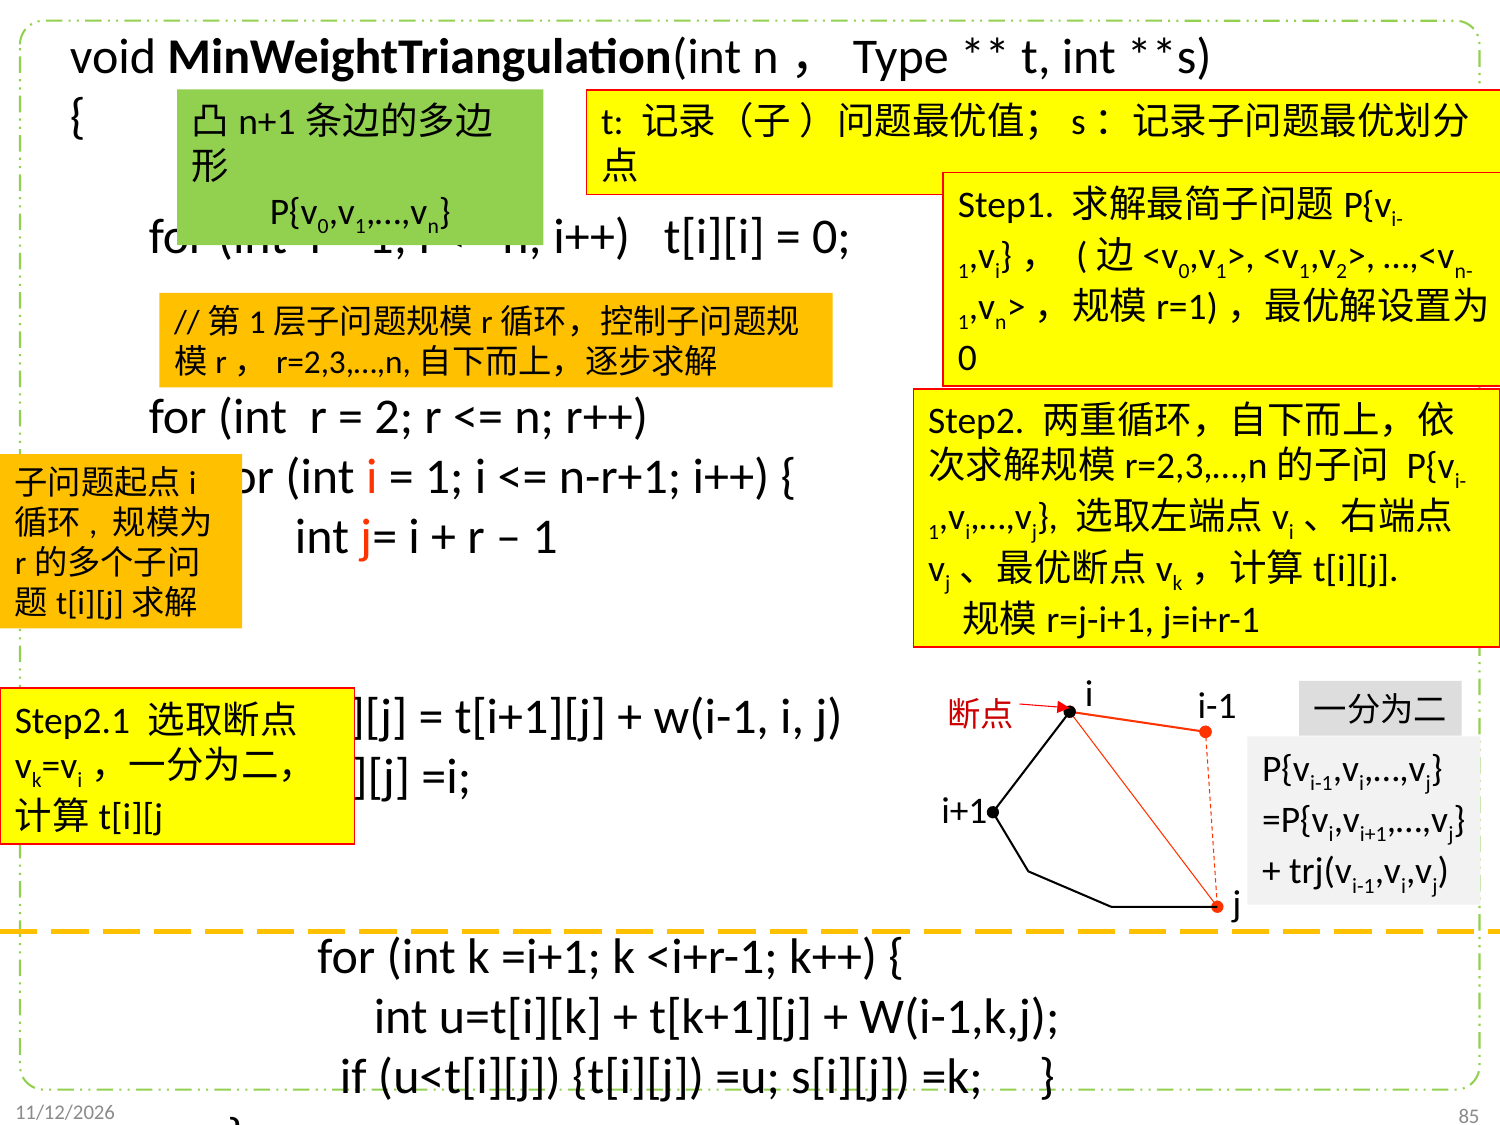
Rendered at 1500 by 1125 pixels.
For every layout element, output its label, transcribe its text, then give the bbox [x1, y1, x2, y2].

text_box P{vi-1,vi,…,vj} =P{vi,vi+1,…,vj} + trj(vi-1,vi,vj) [1257, 736, 1481, 905]
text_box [926, 661, 1257, 931]
text_box void MinWeightTriangulation(int n，Type ** t, int **s) { for (int i = 1; i <= n; i++) t[i][i] = 0; for (int r = 2; r <= n; r++) for (int i = 1; i <= n-r+1; i++) { int j= i + r – 1 t[i][j] = t[i+1][j] + w(i-1, i, j) s[i][j] =i; for (int k =i+1; k <i+r-1; k++) { int u=t[i][k] + t[k+1][j] + W(i-1,k,j); if (u<t[i][j]) {t[i][j]) =u; s[i][j]) =k; } } } } [55, 16, 1438, 931]
text_box 子问题起点i循环, 规模为r的多个子问题t[i][j]求解 [0, 454, 243, 629]
text_box 一分为二 [1299, 680, 1462, 736]
text_box Step2. 两重循环，自下而上，依次求解规模r=2,3,…,n的子问 P{vi-1,vi,…,vj}, 选取左端点vi、右端点vj、最优断点vk，计算t[i][j]. 规模r=j-i+1, j=i+r-1 [913, 388, 1500, 647]
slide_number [0, 1089, 55, 1125]
text_box void MinWeightTriangulation(int n，Type ** t, int **s) { for (int i = 1; i <= n; i++) t[i][i] = 0; for (int r = 2; r <= n; r++) for (int i = 1; i <= n-r+1; i++) { int j= i + r – 1 t[i][j] = t[i+1][j] + w(i-1, i, j) s[i][j] =i; for (int k =i+1; k <i+r-1; k++) { int u=t[i][k] + t[k+1][j] + W(i-1,k,j); if (u<t[i][j]) {t[i][j]) =u; s[i][j]) =k; } } } } [55, 932, 1438, 1125]
text_box //第1层子问题规模r循环，控制子问题规模r，r=2,3,…,n,自下而上，逐步求解 [159, 292, 833, 388]
text_box 凸n+1条边的多边形 P{v0,v1,…,vn} [177, 89, 544, 246]
text_box t: 记录（子 ）问题最优值；s：记录子问题最优划分点 [586, 89, 1500, 195]
slide_number 85 [1438, 1095, 1495, 1125]
text_box Step1. 求解最简子问题P{vi-1,vi}， (边<v0,v1>, <v1,v2>, …,<vn-1,vn>，规模r=1)，最优解设置为0 [943, 172, 1500, 386]
text_box Step2.1 选取断点vk=vi，一分为二，计算t[i][j [0, 688, 355, 845]
